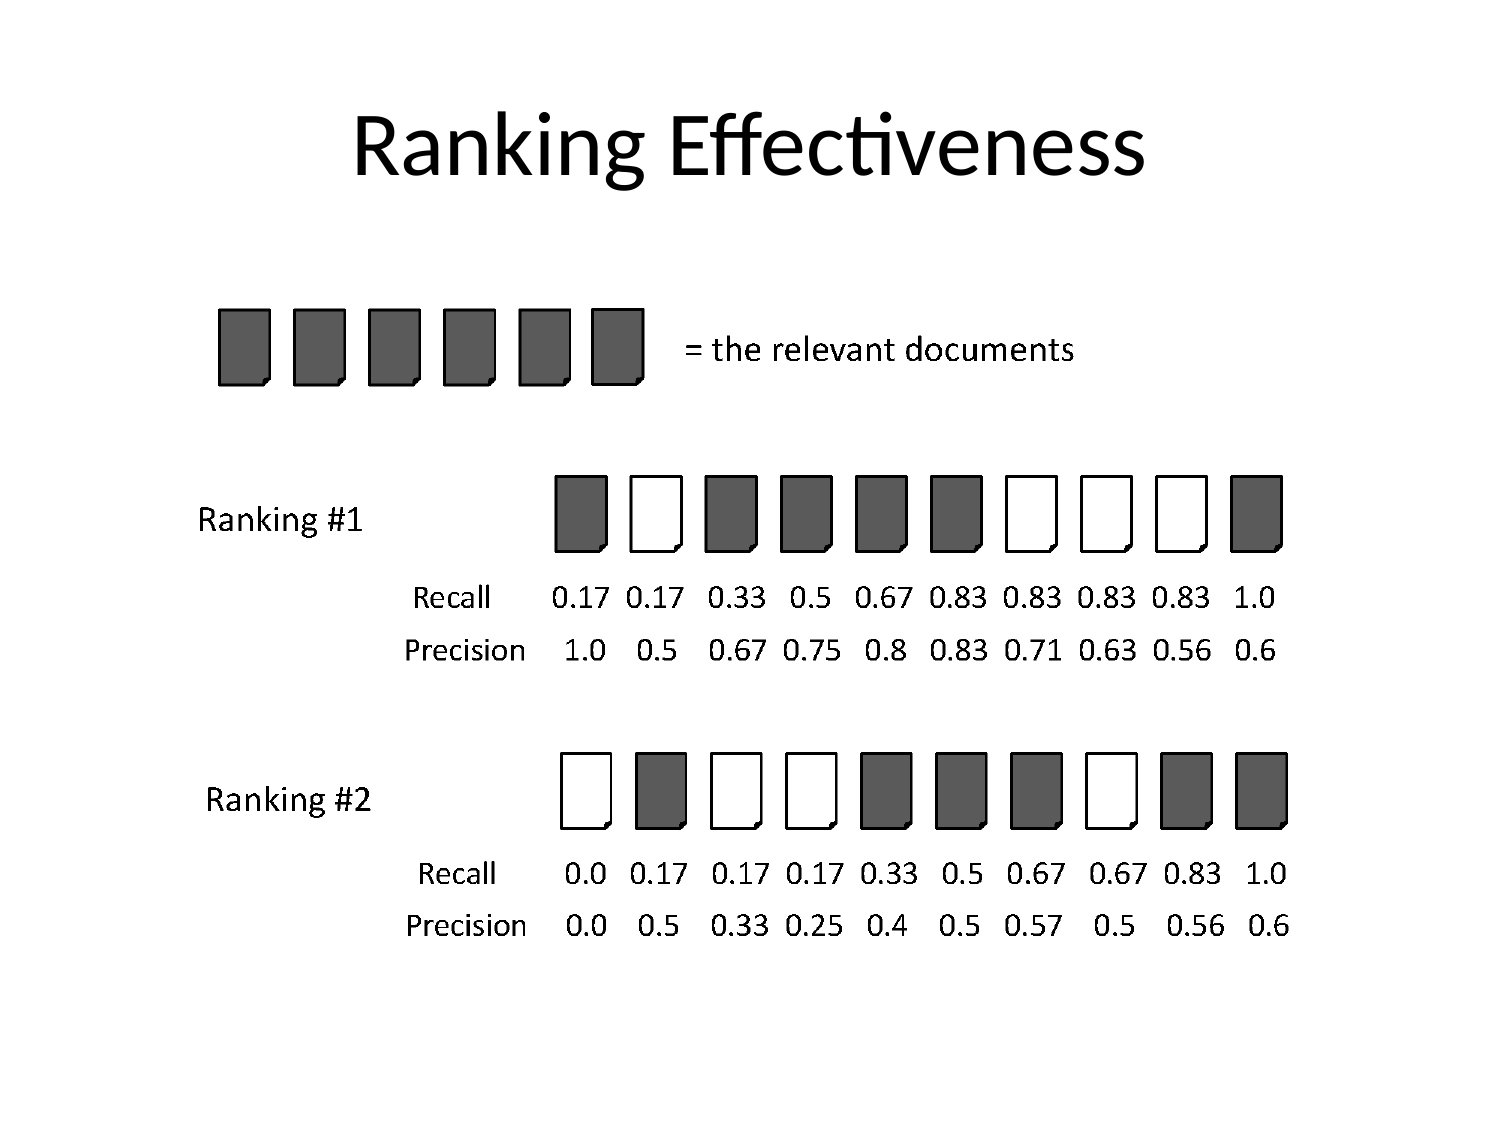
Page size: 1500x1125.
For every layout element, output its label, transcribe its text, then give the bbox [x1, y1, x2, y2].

title Ranking Effectiveness [75, 45, 1425, 233]
picture [187, 287, 1310, 977]
